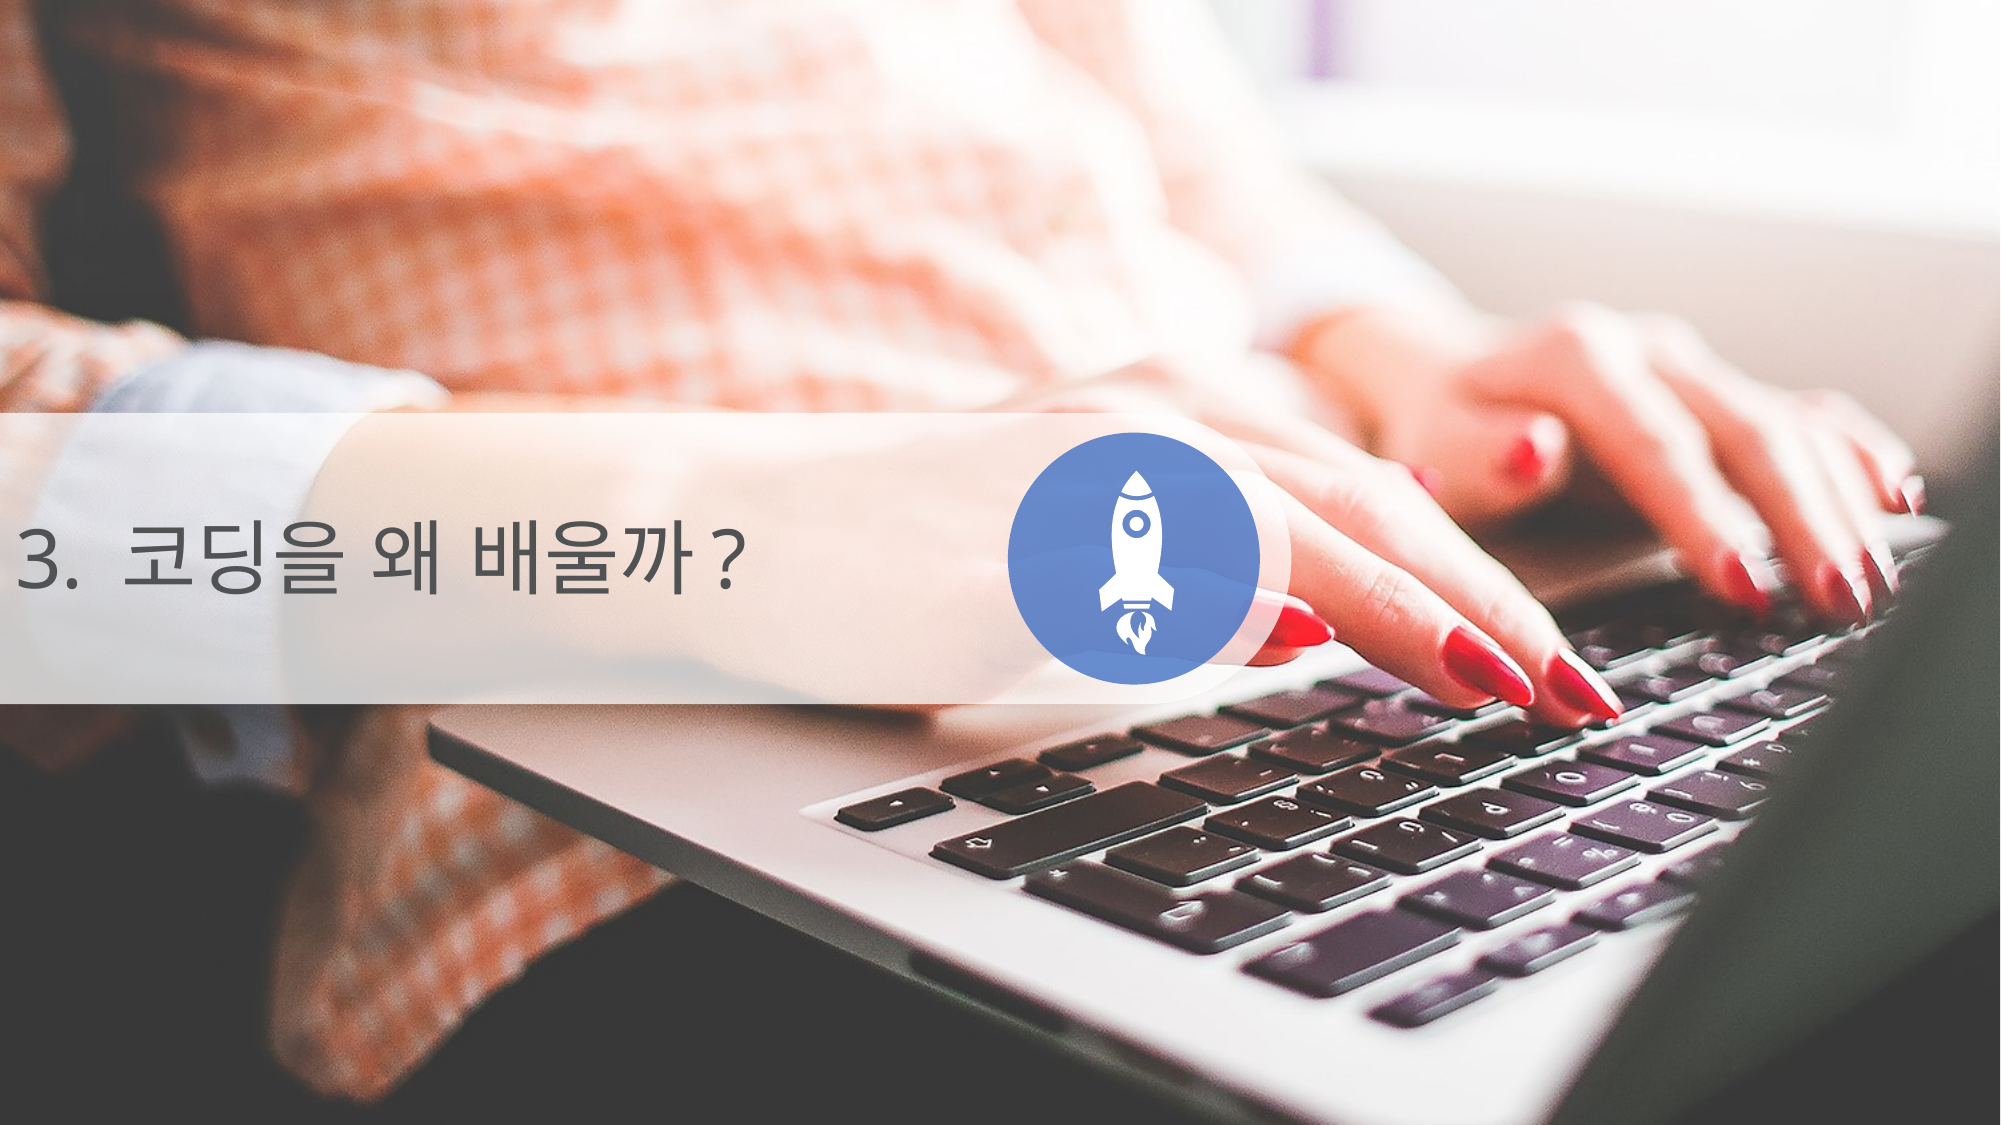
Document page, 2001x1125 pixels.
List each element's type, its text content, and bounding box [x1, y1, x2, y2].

picture [0, 0, 2001, 1125]
list 3. 코딩을 왜 배울까? [0, 510, 937, 615]
text_box [1115, 603, 1159, 656]
text_box [1097, 469, 1176, 614]
